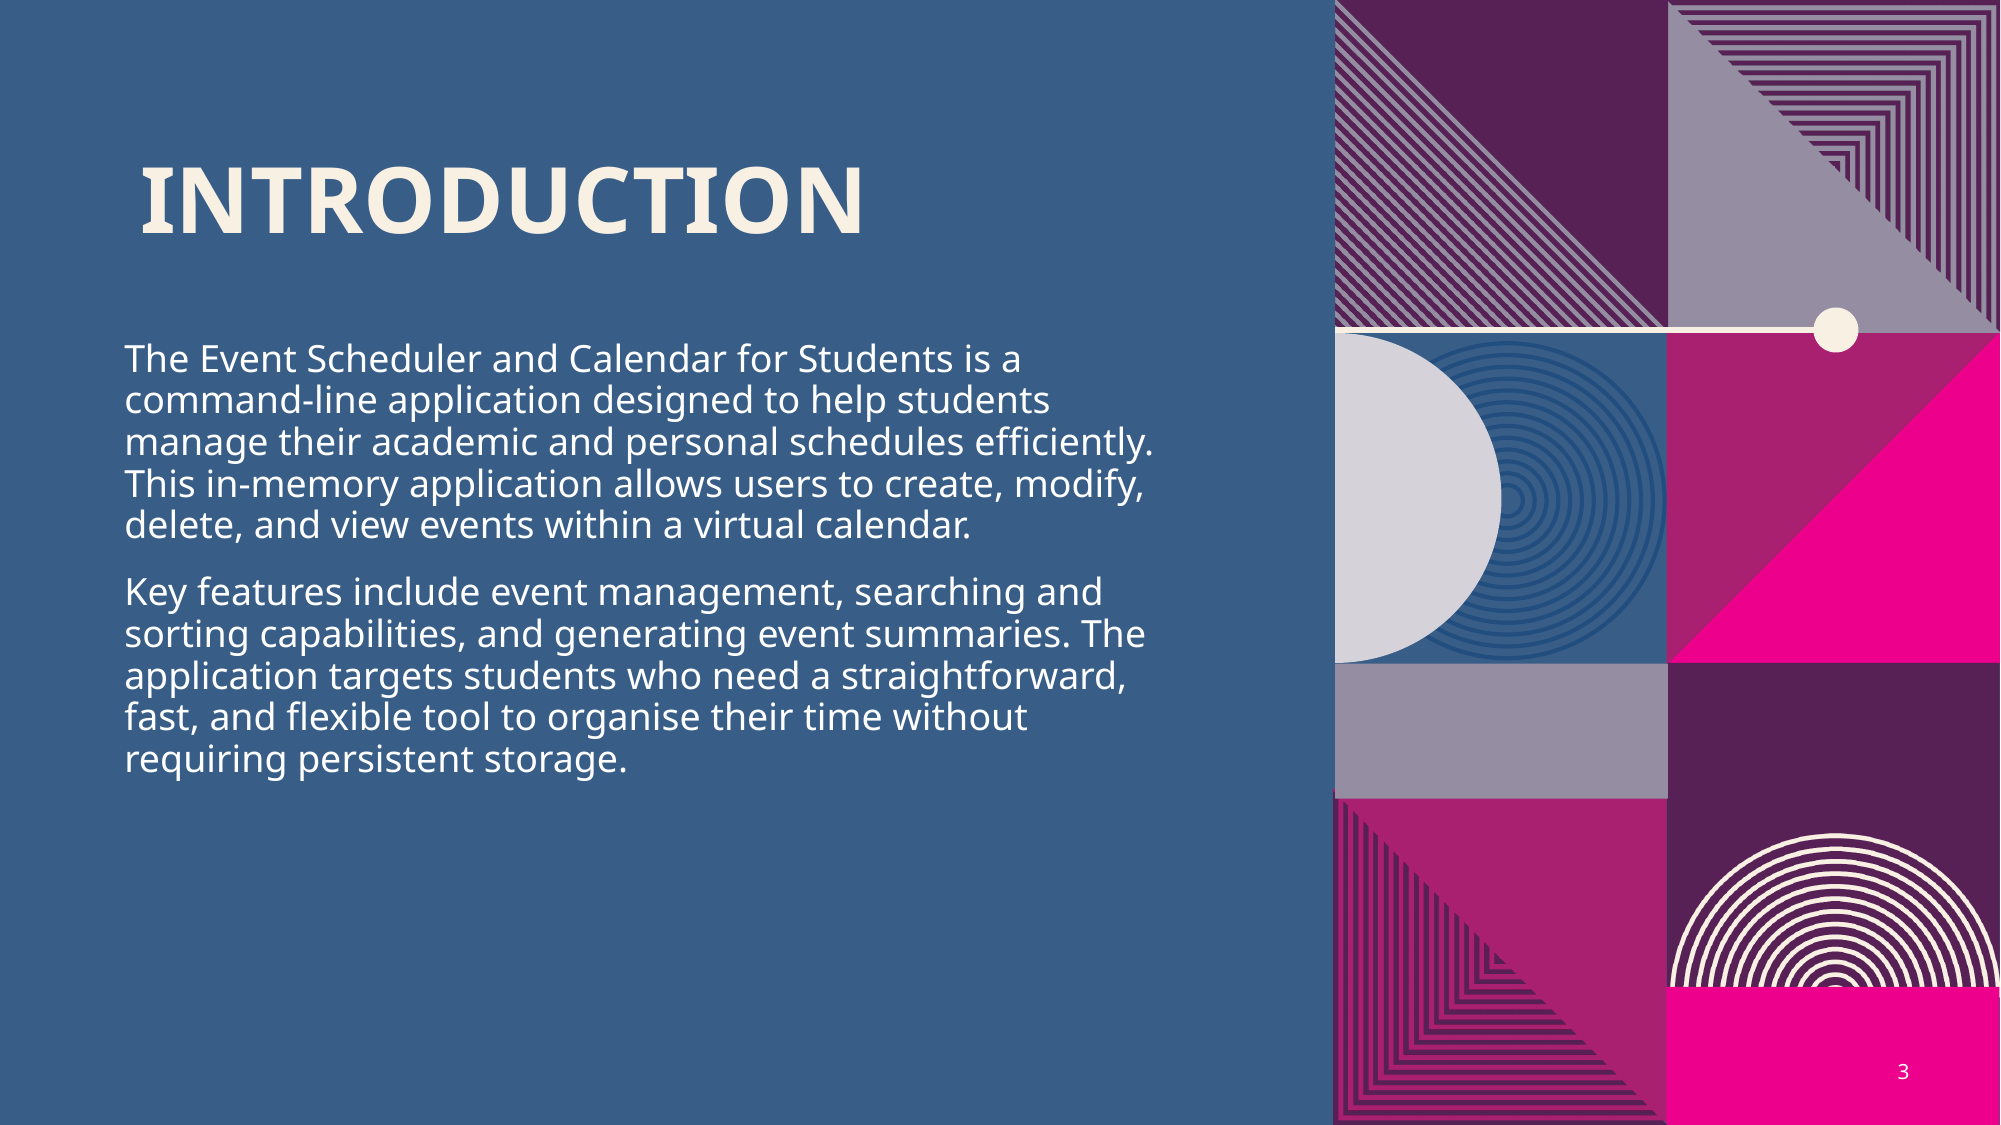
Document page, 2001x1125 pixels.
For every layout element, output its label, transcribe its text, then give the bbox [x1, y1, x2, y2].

slide_number 3 [1849, 1042, 1925, 1103]
list The Event Scheduler and Calendar for Students is a command-line application designed to help students manage their academic and personal schedules efficiently. This in-memory application allows users to create, modify, delete, and view events within a virtual calendar. Key features include event management, searching and sorting capabilities, and generating event summaries. The application targets students who need a straightforward, fast, and flexible tool to organise their time without requiring persistent storage. [109, 330, 1192, 872]
picture [1333, 791, 1667, 1125]
picture [1669, 833, 2001, 998]
picture [1335, 0, 2001, 333]
title Introduction [125, 146, 1206, 474]
